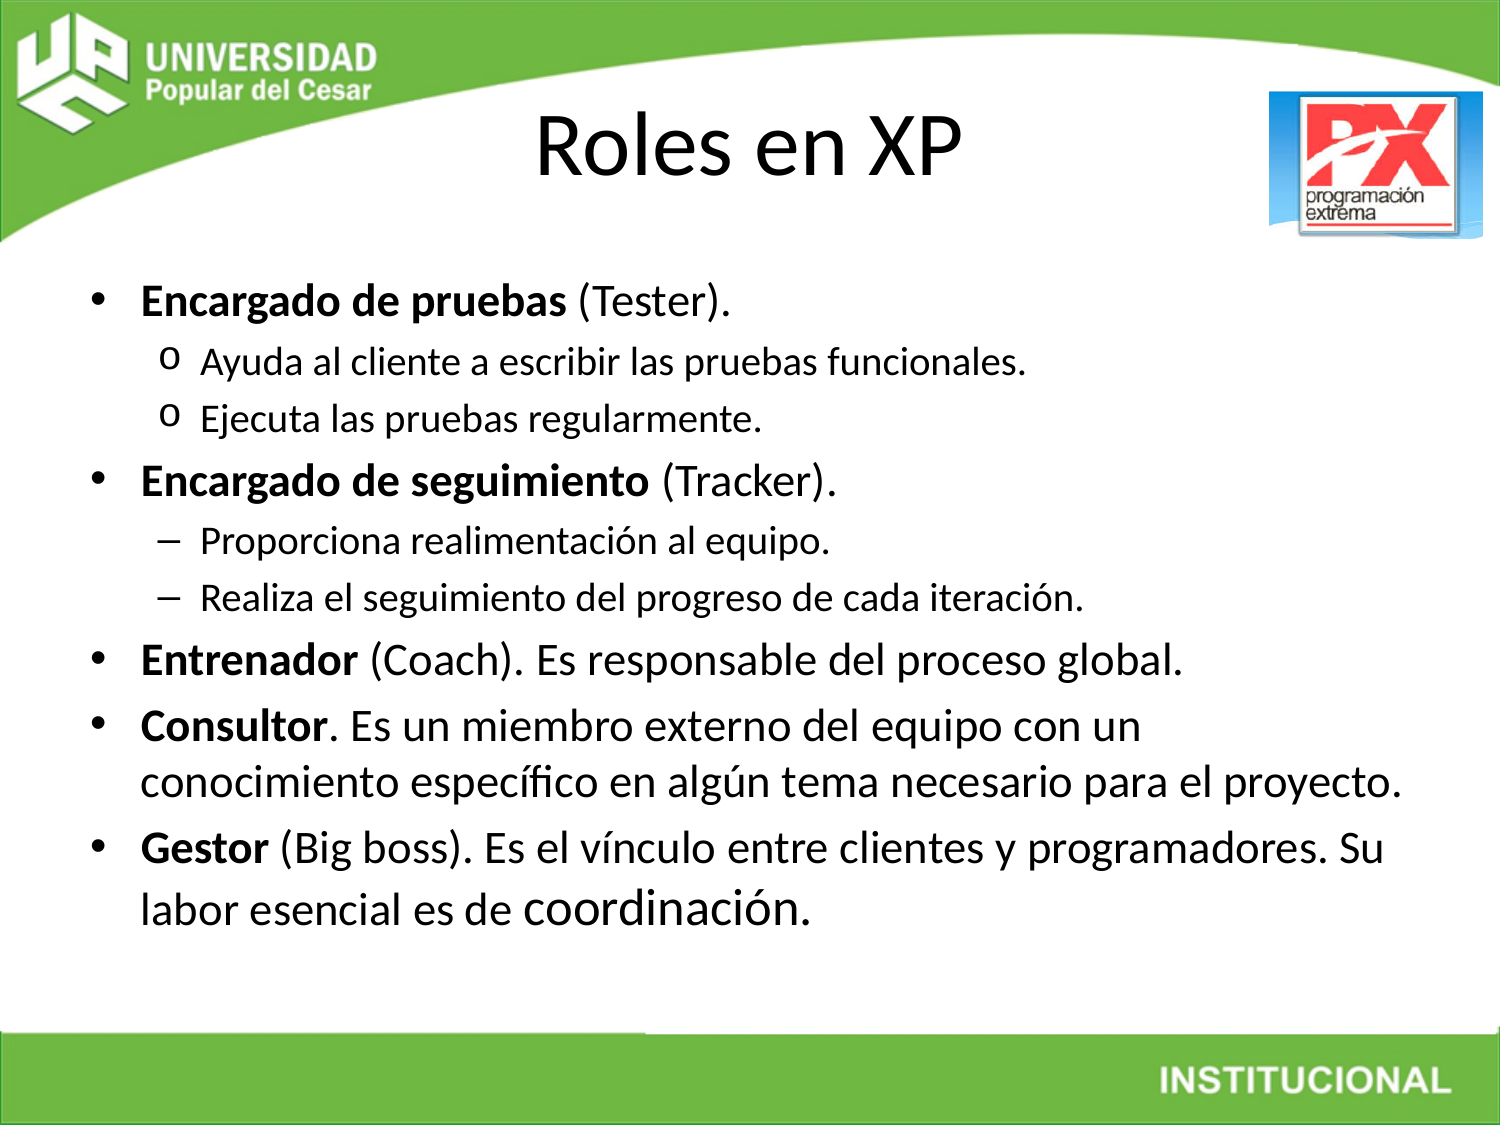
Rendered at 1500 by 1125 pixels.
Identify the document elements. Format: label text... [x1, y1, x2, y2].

list Encargado de pruebas (Tester). Ayuda al cliente a escribir las pruebas funcionales. Ejecuta las pruebas regularmente. Encargado de seguimiento (Tracker). Proporciona realimentación al equipo. Realiza el seguimiento del progreso de cada iteración. Entrenador (Coach). Es responsable del proceso global. Consultor. Es un miembro externo del equipo con un conocimiento específico en algún tema necesario para el proyecto. Gestor (Big boss). Es el vínculo entre clientes y programadores. Su labor esencial es de coordinación. [75, 262, 1425, 1005]
picture [0, 0, 1500, 1125]
title Roles en XP [75, 45, 1425, 233]
